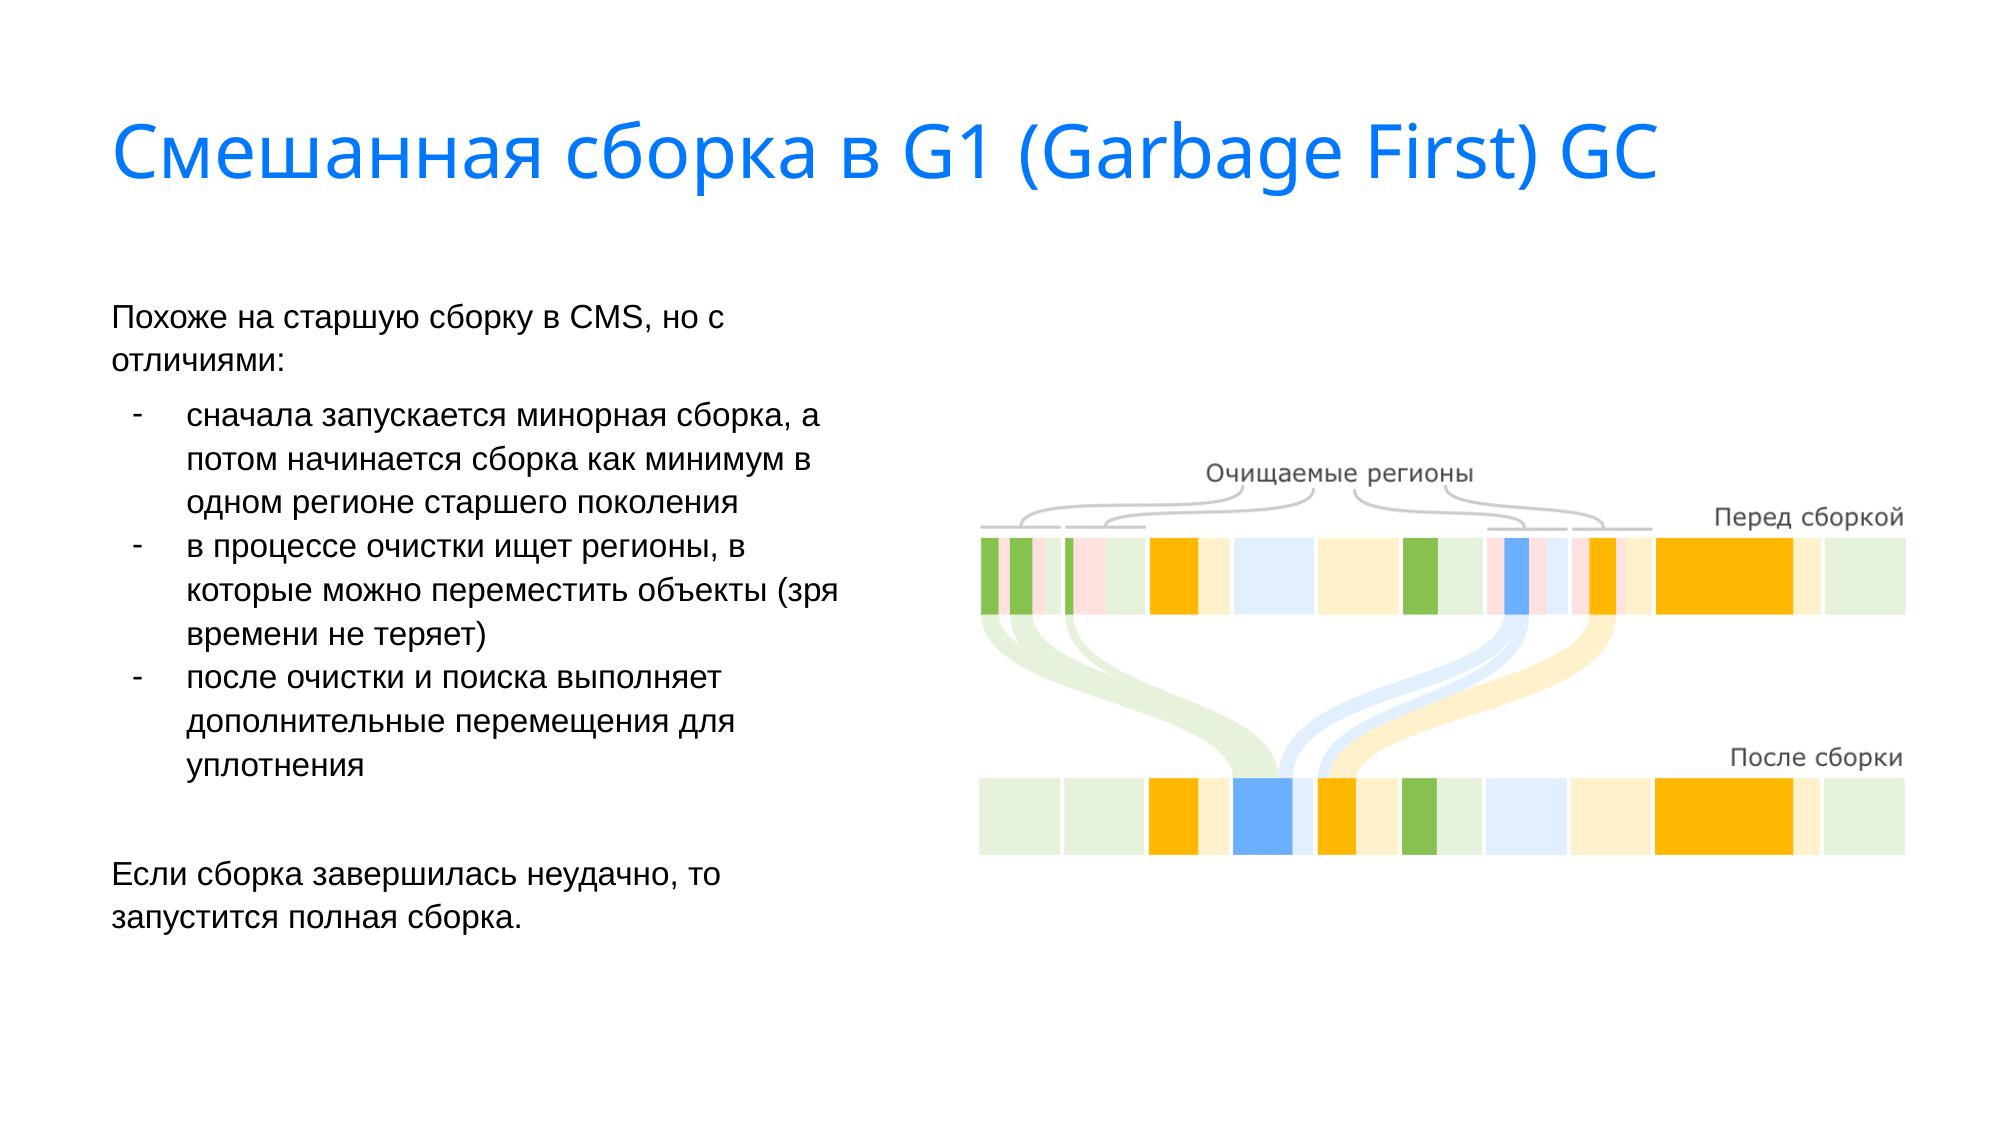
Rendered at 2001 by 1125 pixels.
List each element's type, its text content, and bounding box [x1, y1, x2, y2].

list Похоже на старшую сборку в CMS, но с отличиями: сначала запускается минорная сборка, а потом начинается сборка как минимум в одном регионе старшего поколения в процессе очистки ищет регионы, в которые можно переместить объекты (зря времени не теряет) после очистки и поиска выполняет дополнительные перемещения для уплотнения Если сборка завершилась неудачно, то запустится полная сборка. [111, 290, 882, 1100]
picture [972, 451, 1914, 860]
title Смешанная сборка в G1 (Garbage First) GC [111, 113, 1725, 291]
